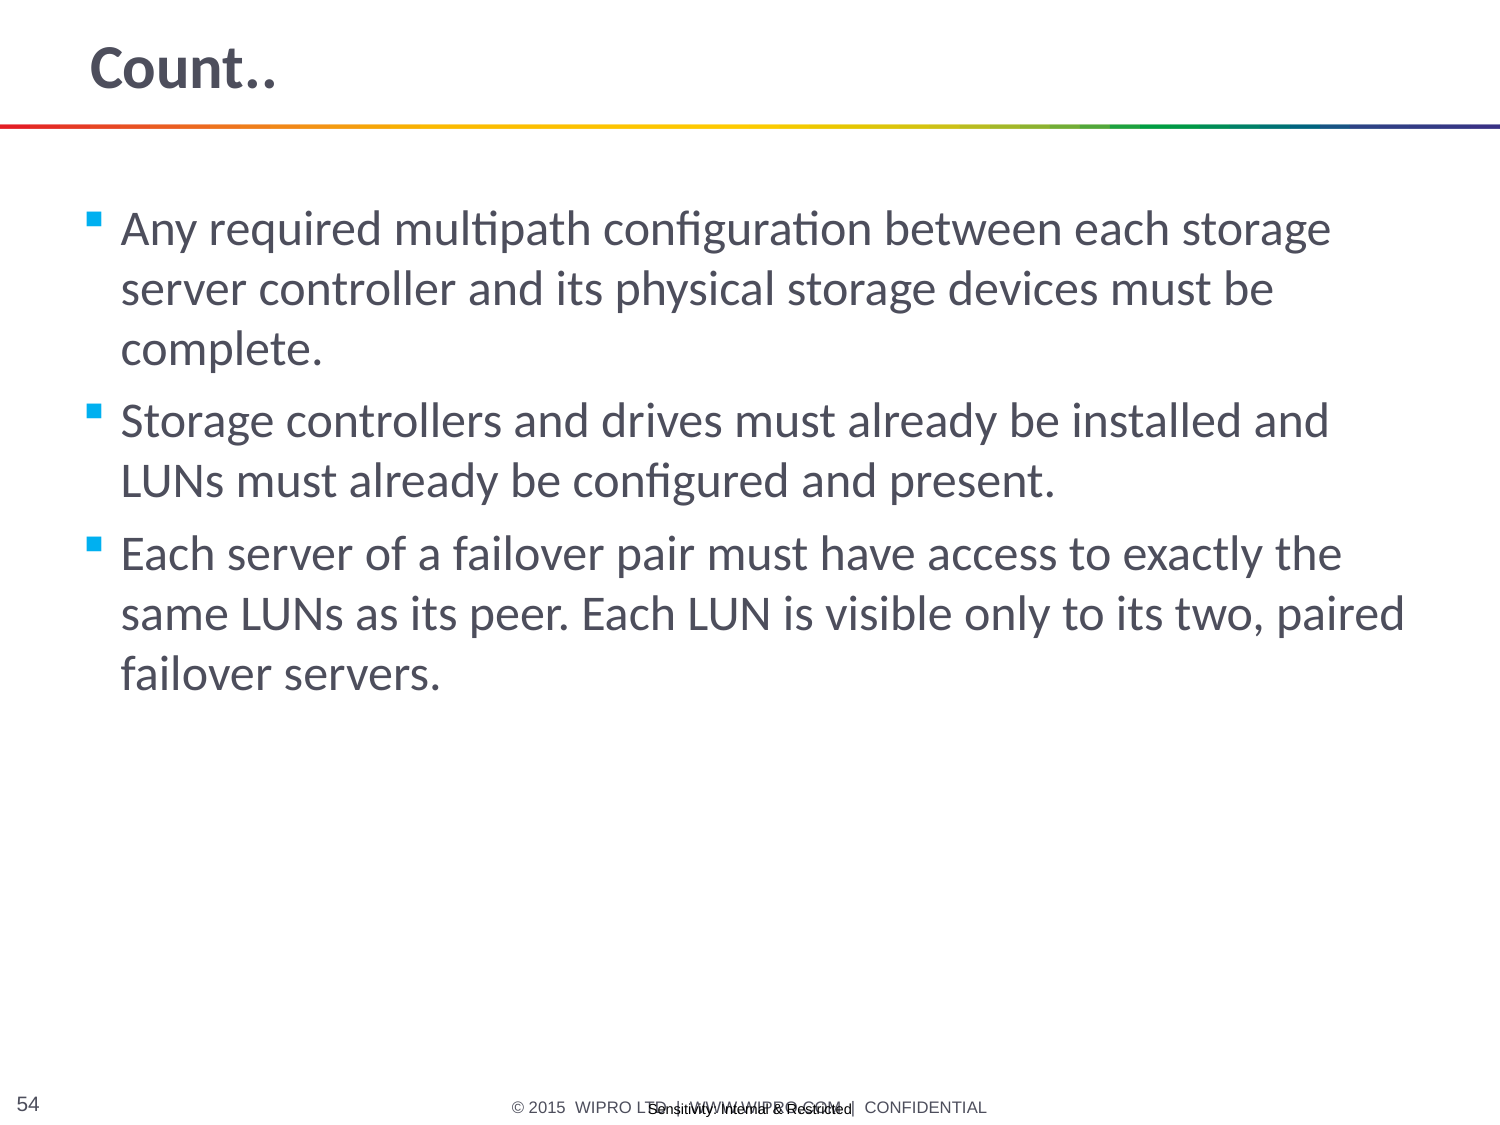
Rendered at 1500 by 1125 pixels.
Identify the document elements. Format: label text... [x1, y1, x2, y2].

list Any required multipath configuration between each storage server controller and its physical storage devices must be complete. Storage controllers and drives must already be installed and LUNs must already be configured and present. Each server of a failover pair must have access to exactly the same LUNs as its peer. Each LUN is visible only to its two, paired failover servers. [75, 187, 1425, 1033]
title Count.. [74, 17, 1426, 109]
